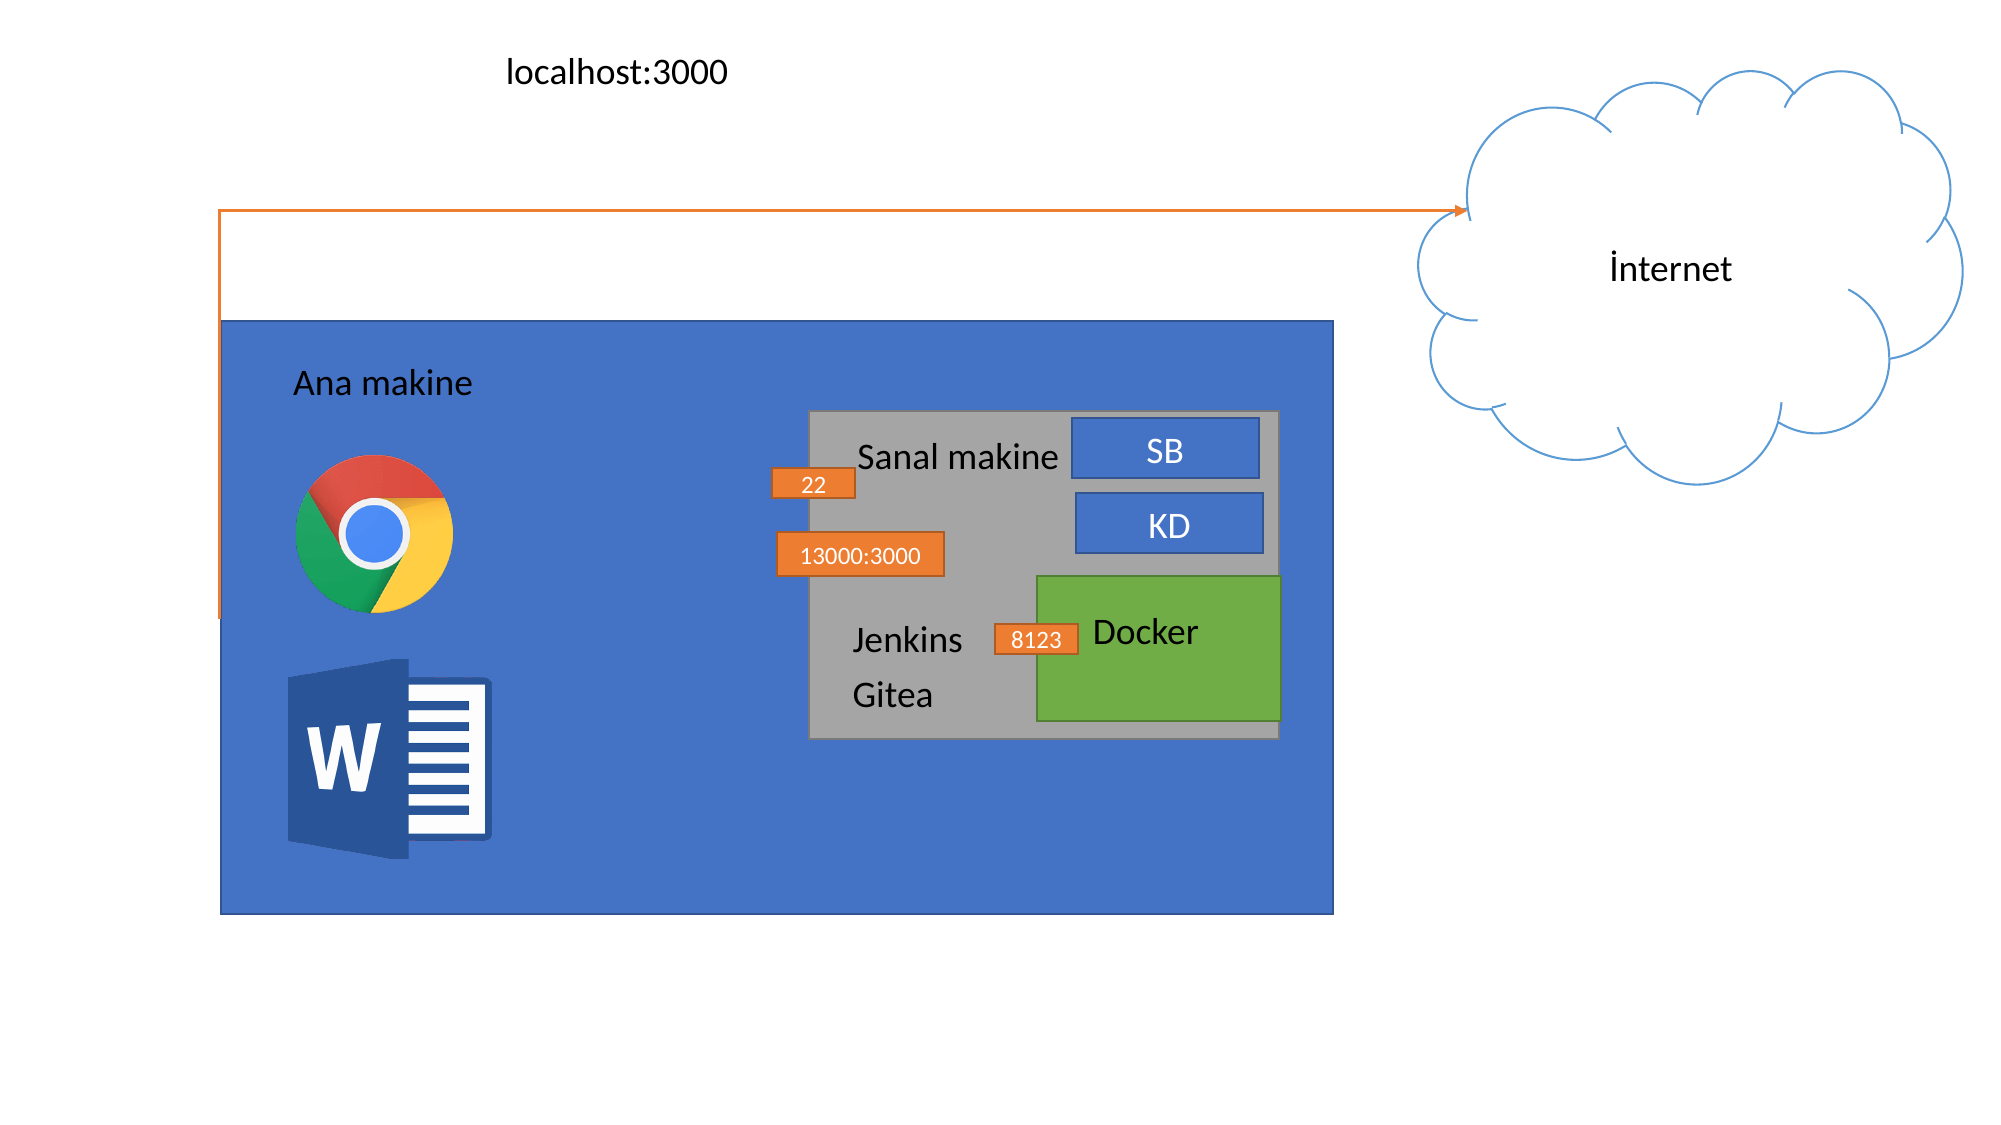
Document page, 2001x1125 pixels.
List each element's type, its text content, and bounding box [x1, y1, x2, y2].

picture [288, 659, 492, 859]
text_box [220, 618, 1333, 915]
text_box localhost:3000 [491, 39, 763, 100]
picture [288, 447, 460, 620]
text_box İnternet [1464, 70, 1964, 486]
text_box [220, 210, 1468, 618]
